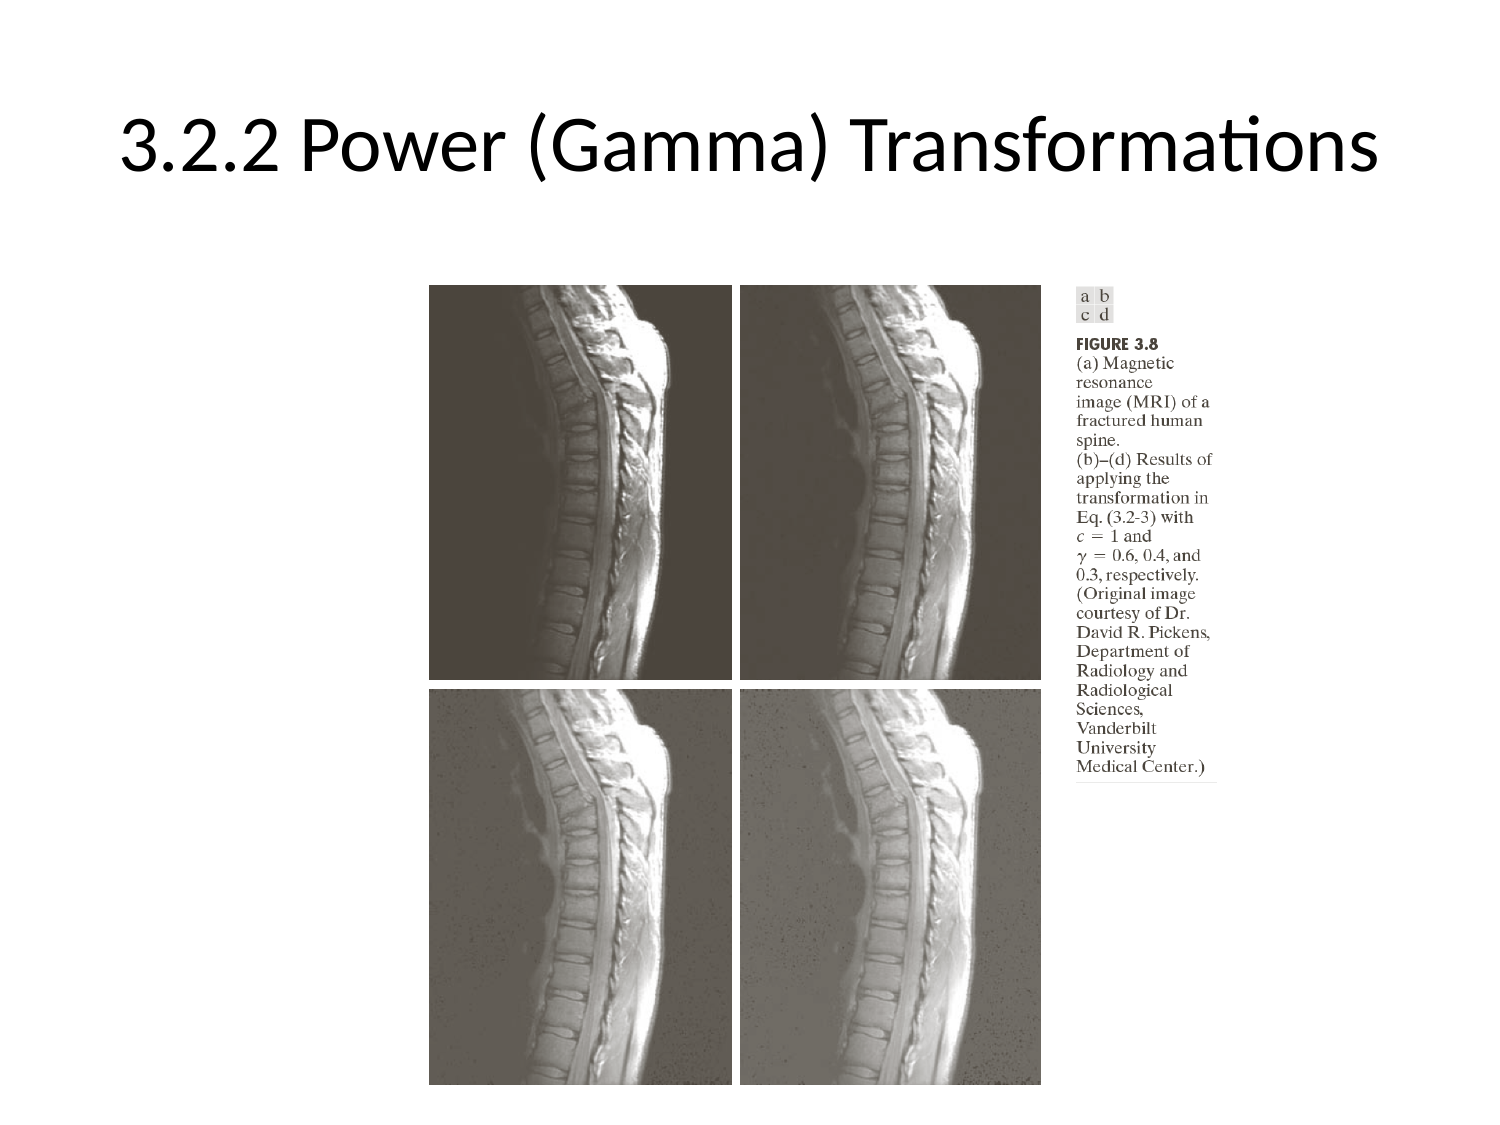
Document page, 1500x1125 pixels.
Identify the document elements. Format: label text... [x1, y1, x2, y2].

picture [424, 282, 1044, 1089]
picture [1072, 284, 1223, 790]
title 3.2.2 Power (Gamma) Transformations [75, 45, 1425, 233]
